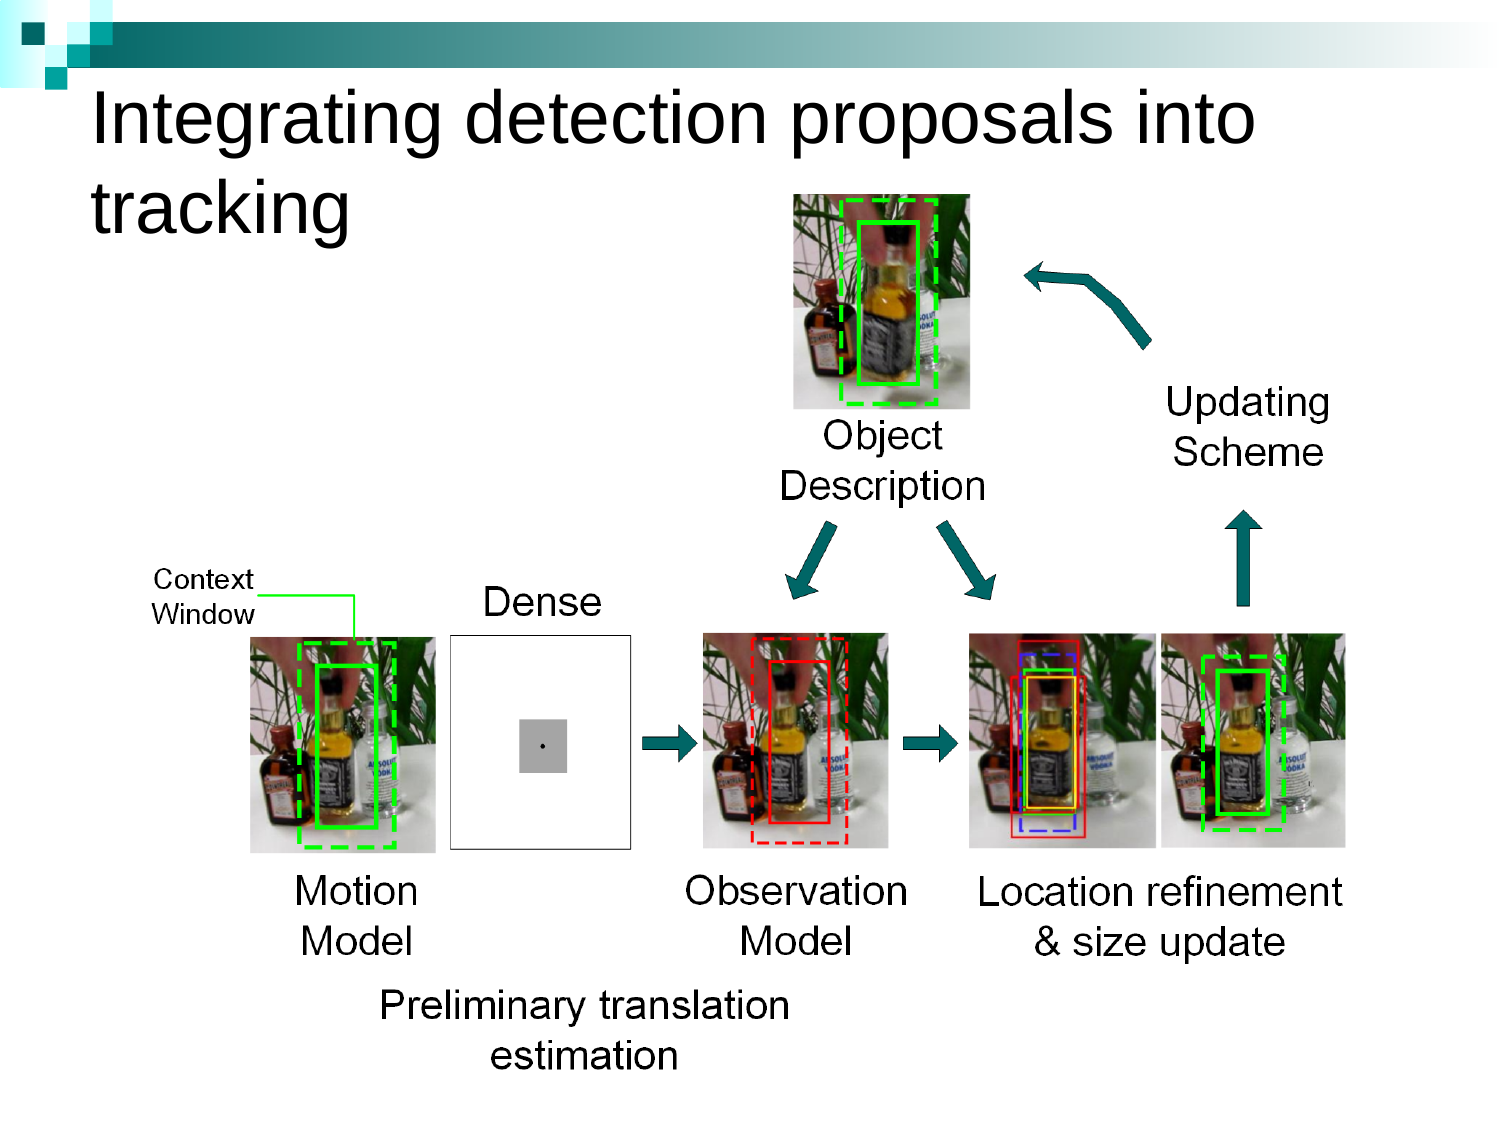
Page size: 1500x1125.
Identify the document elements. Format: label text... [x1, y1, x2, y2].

title Integrating detection proposals into tracking [74, 72, 1426, 245]
picture [136, 193, 1376, 1099]
